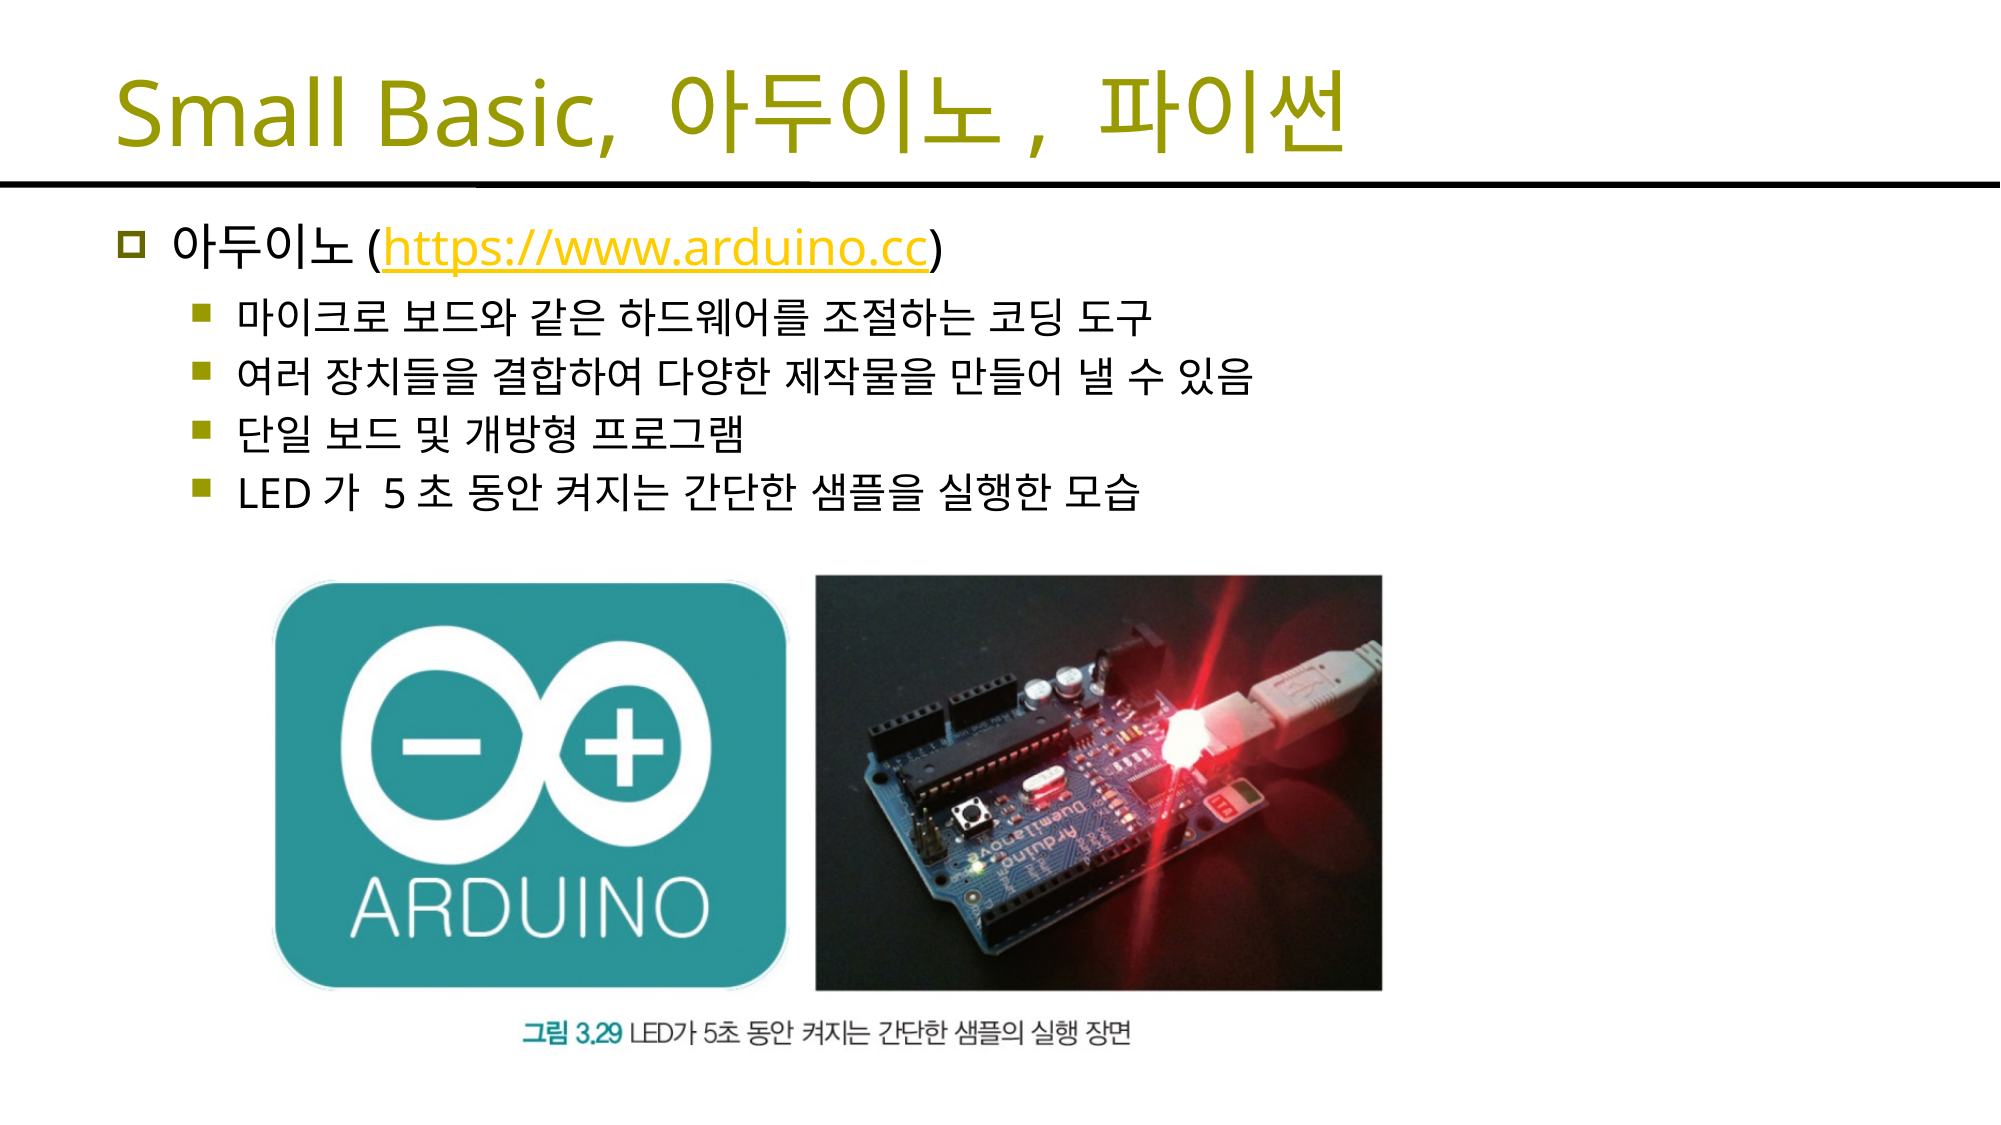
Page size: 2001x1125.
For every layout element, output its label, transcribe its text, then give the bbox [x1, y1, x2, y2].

picture [243, 537, 1408, 1075]
title Small Basic, 아두이노, 파이썬 [99, 45, 1900, 173]
list 아두이노(https://www.arduino.cc) 마이크로 보드와 같은 하드웨어를 조절하는 코딩 도구 여러 장치들을 결합하여 다양한 제작물을 만들어 낼 수 있음 단일 보드 및 개방형 프로그램 LED가 5초 동안 켜지는 간단한 샘플을 실행한 모습 [99, 208, 1900, 1006]
